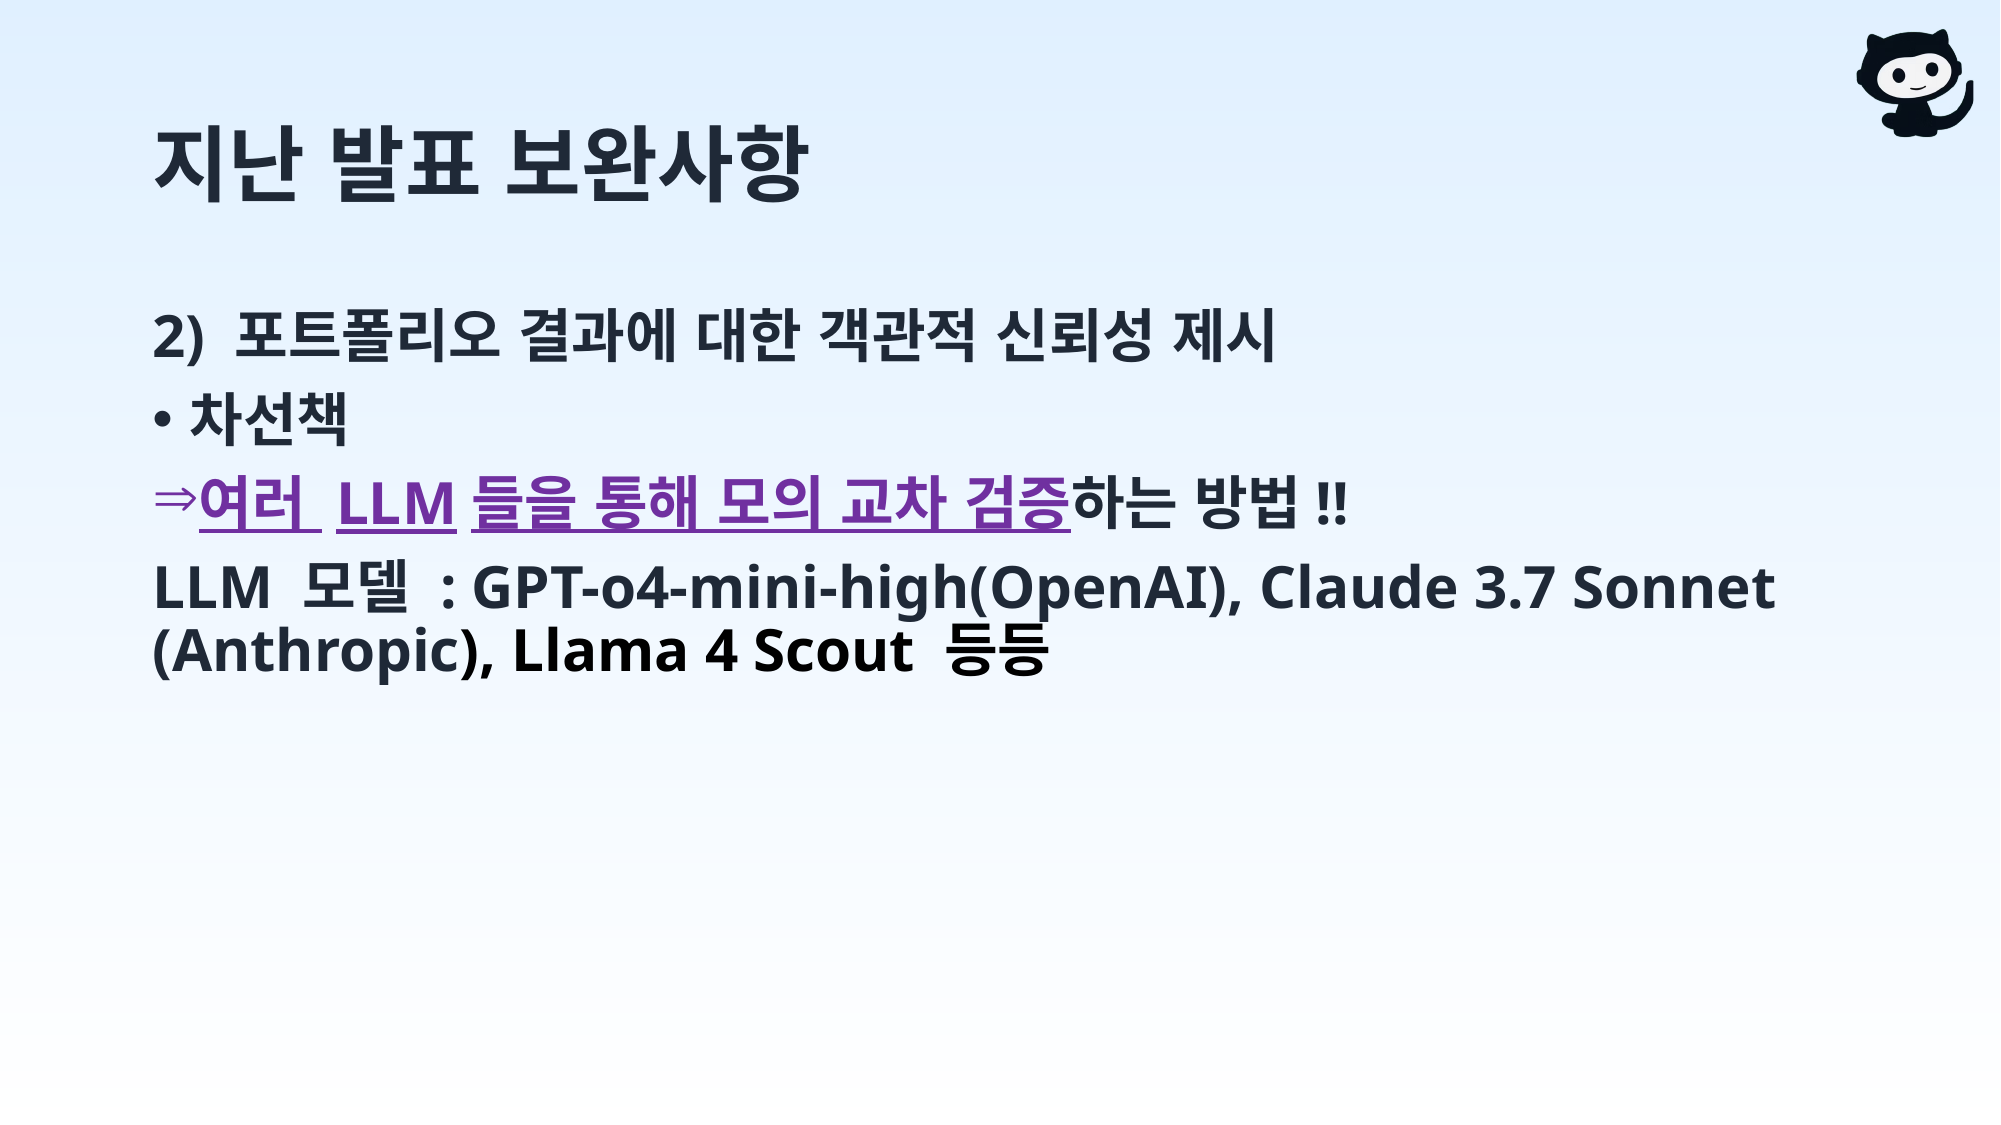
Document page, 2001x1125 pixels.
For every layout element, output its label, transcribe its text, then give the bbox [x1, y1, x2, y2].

picture [1843, 22, 1974, 155]
list 2) 포트폴리오 결과에 대한 객관적 신뢰성 제시 차선책 여러 LLM들을 통해 모의 교차 검증하는 방법!! LLM 모델 : GPT-o4-mini-high(OpenAI), Claude 3.7 Sonnet (Anthropic), Llama 4 Scout 등등 [137, 299, 1863, 1014]
title 지난 발표 보완사항 [137, 59, 1863, 278]
